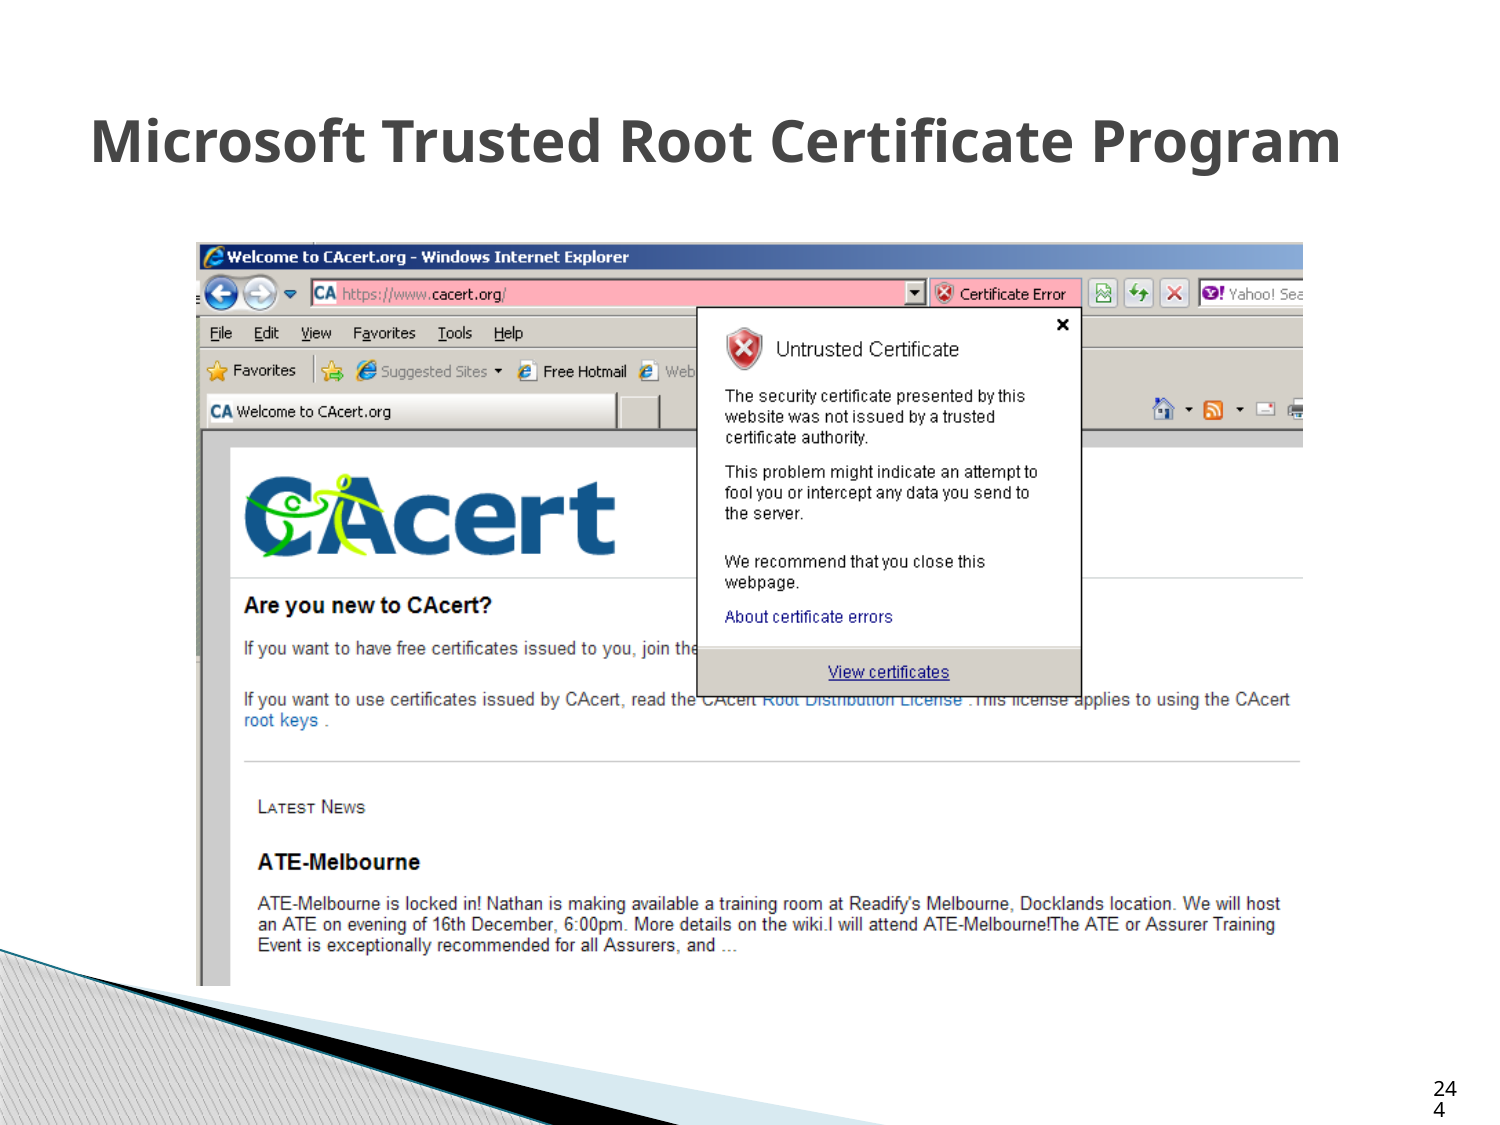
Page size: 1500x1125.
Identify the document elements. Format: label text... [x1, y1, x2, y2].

title Microsoft Trusted Root Certificate Program [75, 45, 1425, 233]
slide_number 244 [1418, 1051, 1479, 1112]
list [196, 242, 1304, 986]
